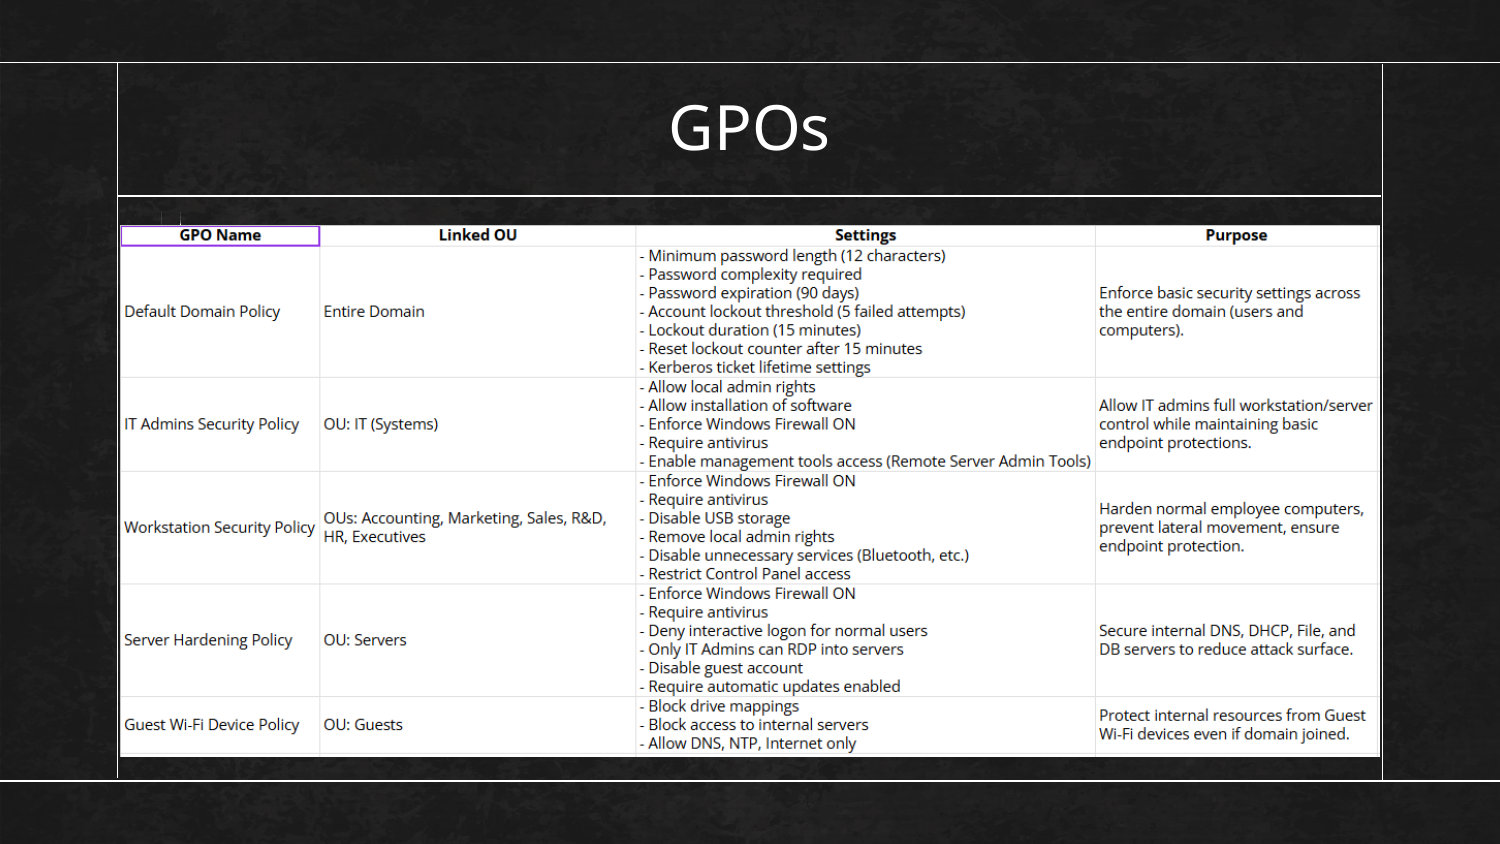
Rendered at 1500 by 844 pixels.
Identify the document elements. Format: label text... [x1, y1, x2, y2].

title GPOs [118, 72, 1382, 167]
picture [120, 224, 1380, 757]
